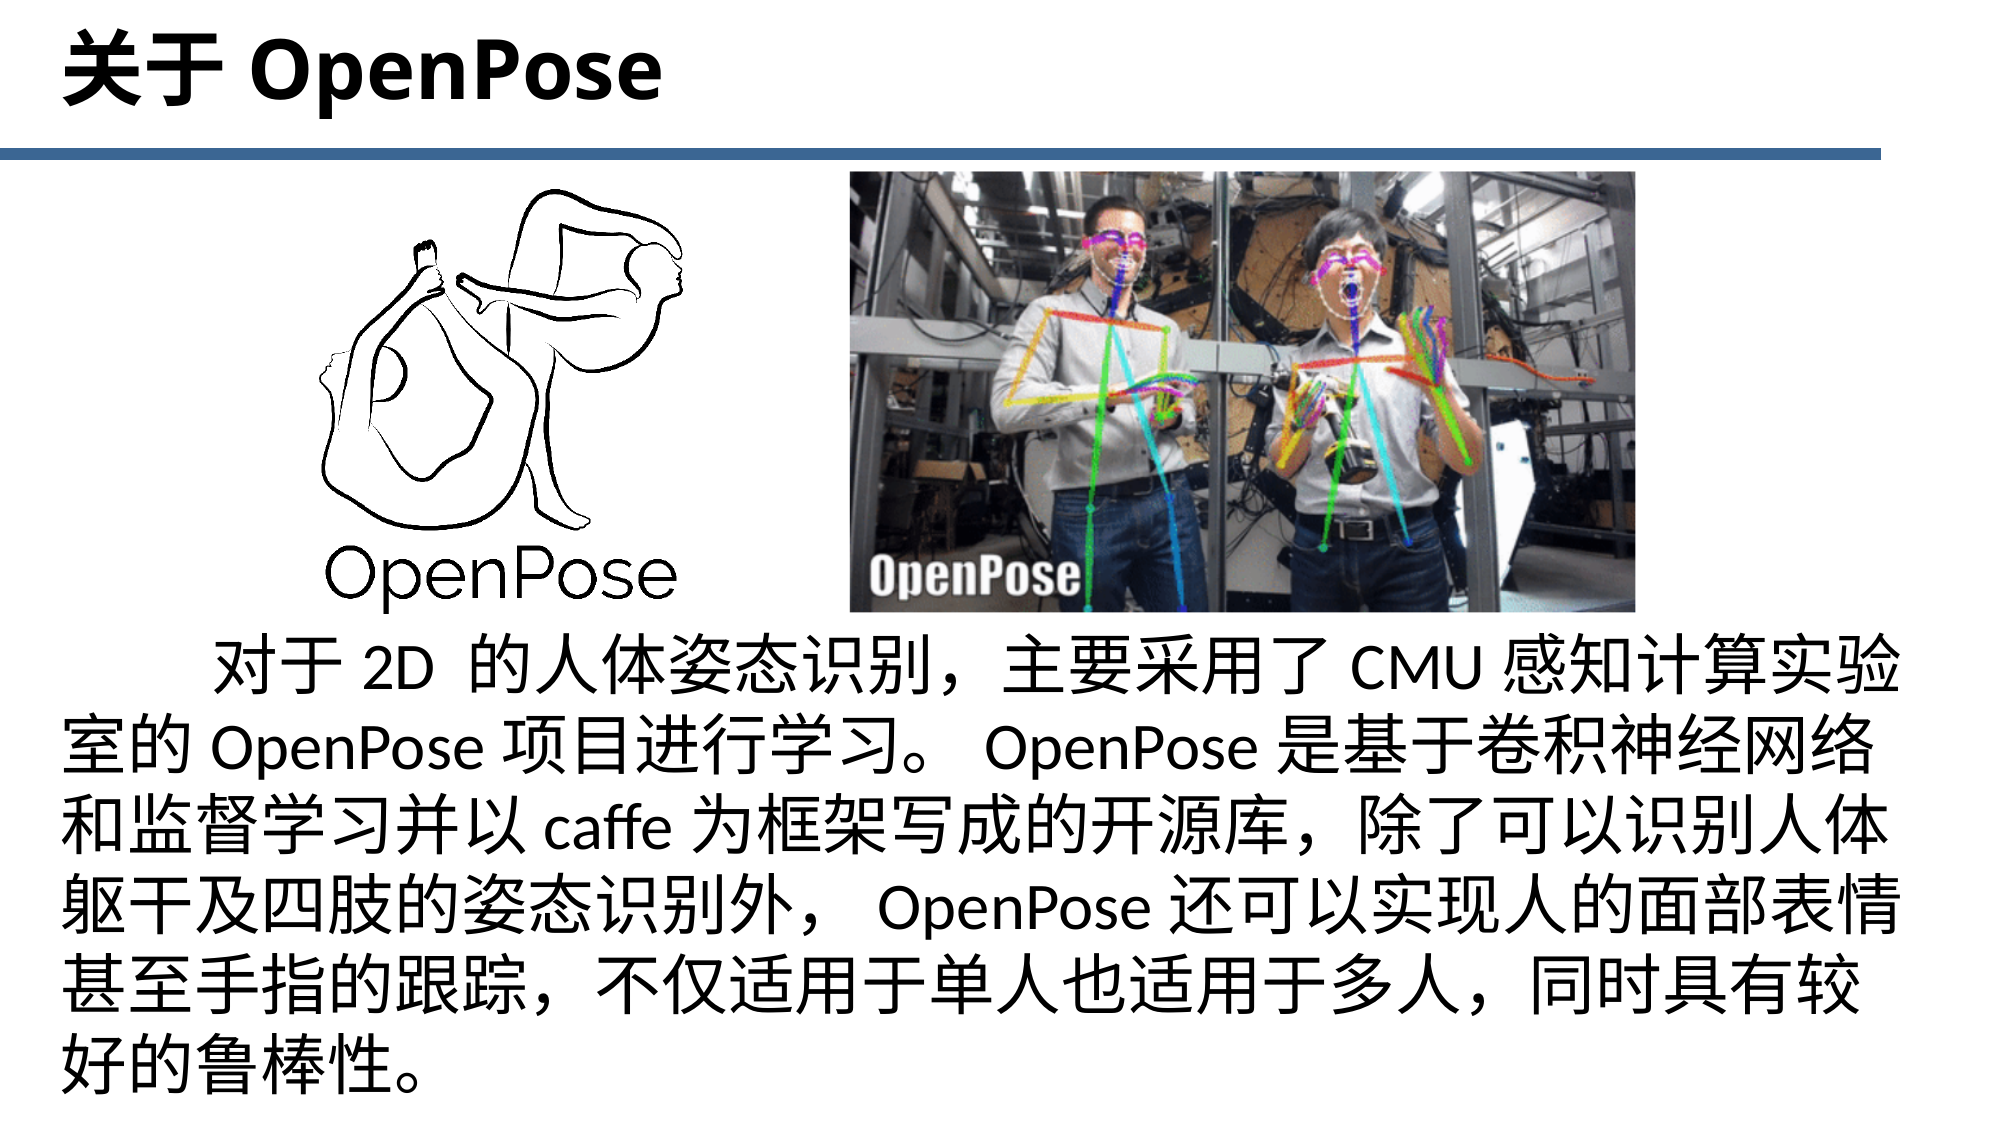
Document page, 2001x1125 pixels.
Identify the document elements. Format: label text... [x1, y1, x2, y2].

picture [844, 168, 1638, 616]
picture [263, 160, 748, 645]
text_box 对于2D 的人体姿态识别，主要采用了CMU感知计算实验室的OpenPose项目进行学习。OpenPose是基于卷积神经网络和监督学习并以caffe为框架写成的开源库，除了可以识别人体躯干及四肢的姿态识别外，OpenPose还可以实现人的面部表情甚至手指的跟踪，不仅适用于单人也适用于多人，同时具有较好的鲁棒性。 [46, 615, 1928, 1111]
text_box 关于OpenPose [46, 9, 1169, 124]
